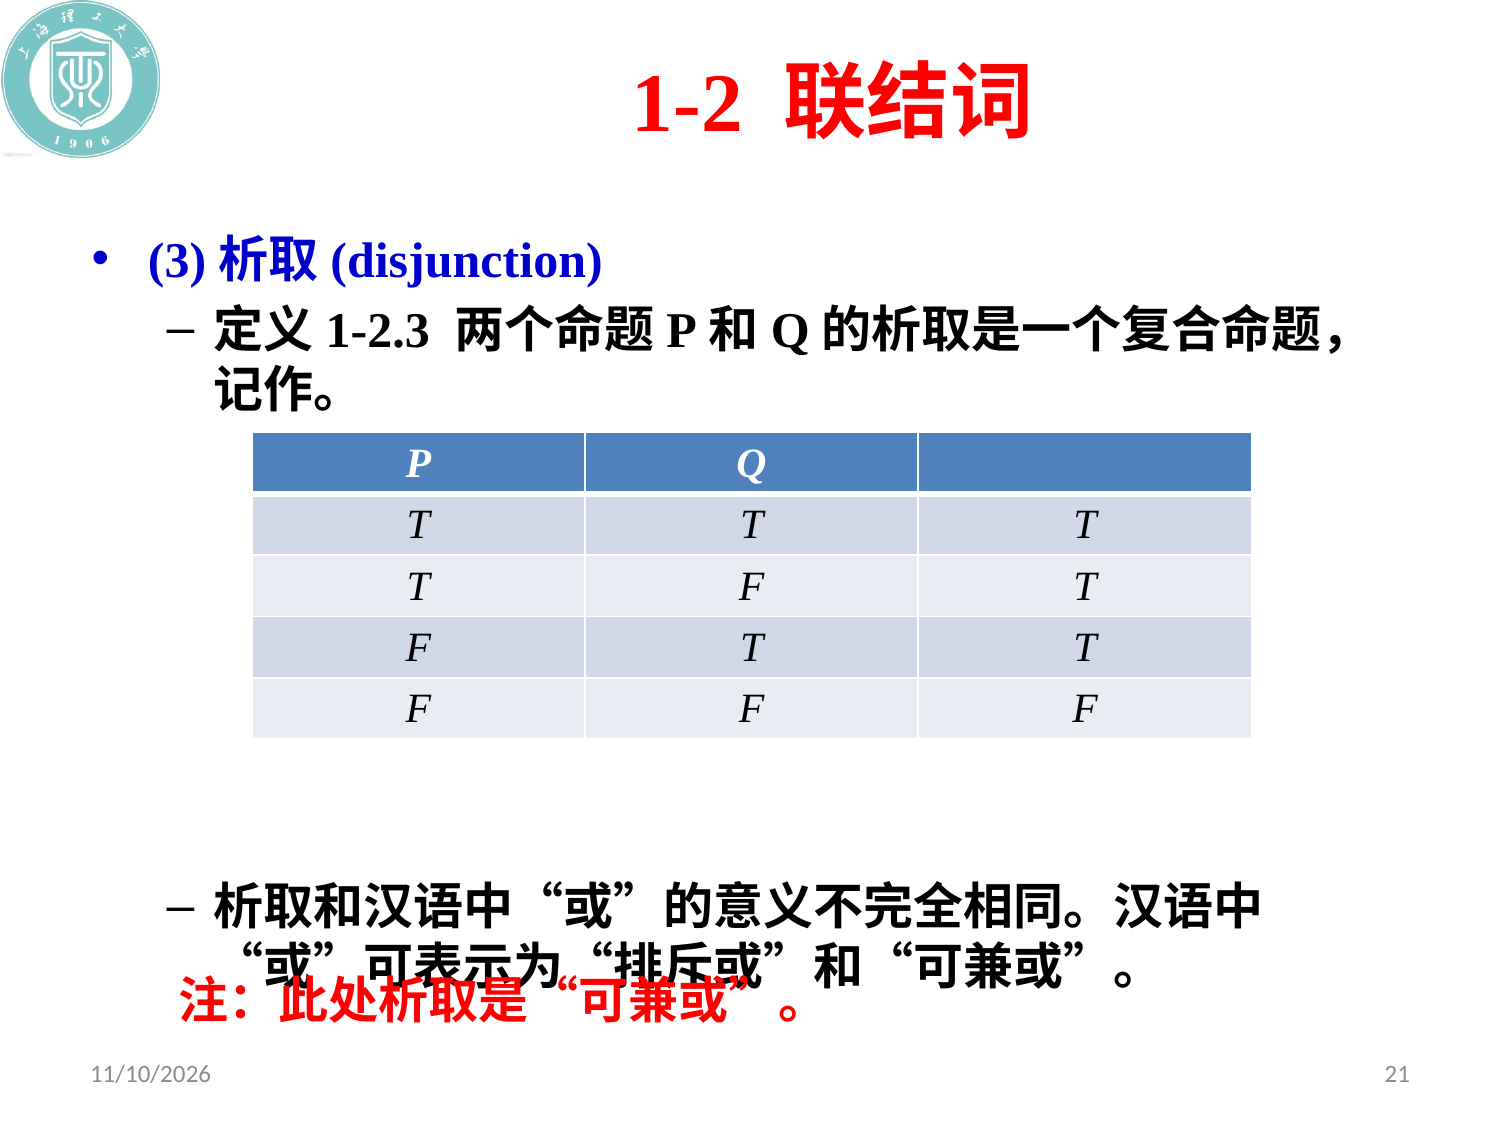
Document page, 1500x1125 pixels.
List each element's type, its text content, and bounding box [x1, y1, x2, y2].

slide_number 21 [1074, 1042, 1425, 1103]
text_box 注：此处析取是“可兼或”。 [163, 960, 1114, 1036]
picture [1, 0, 160, 158]
title 1-2 联结词 [195, 11, 1471, 185]
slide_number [75, 1042, 425, 1103]
